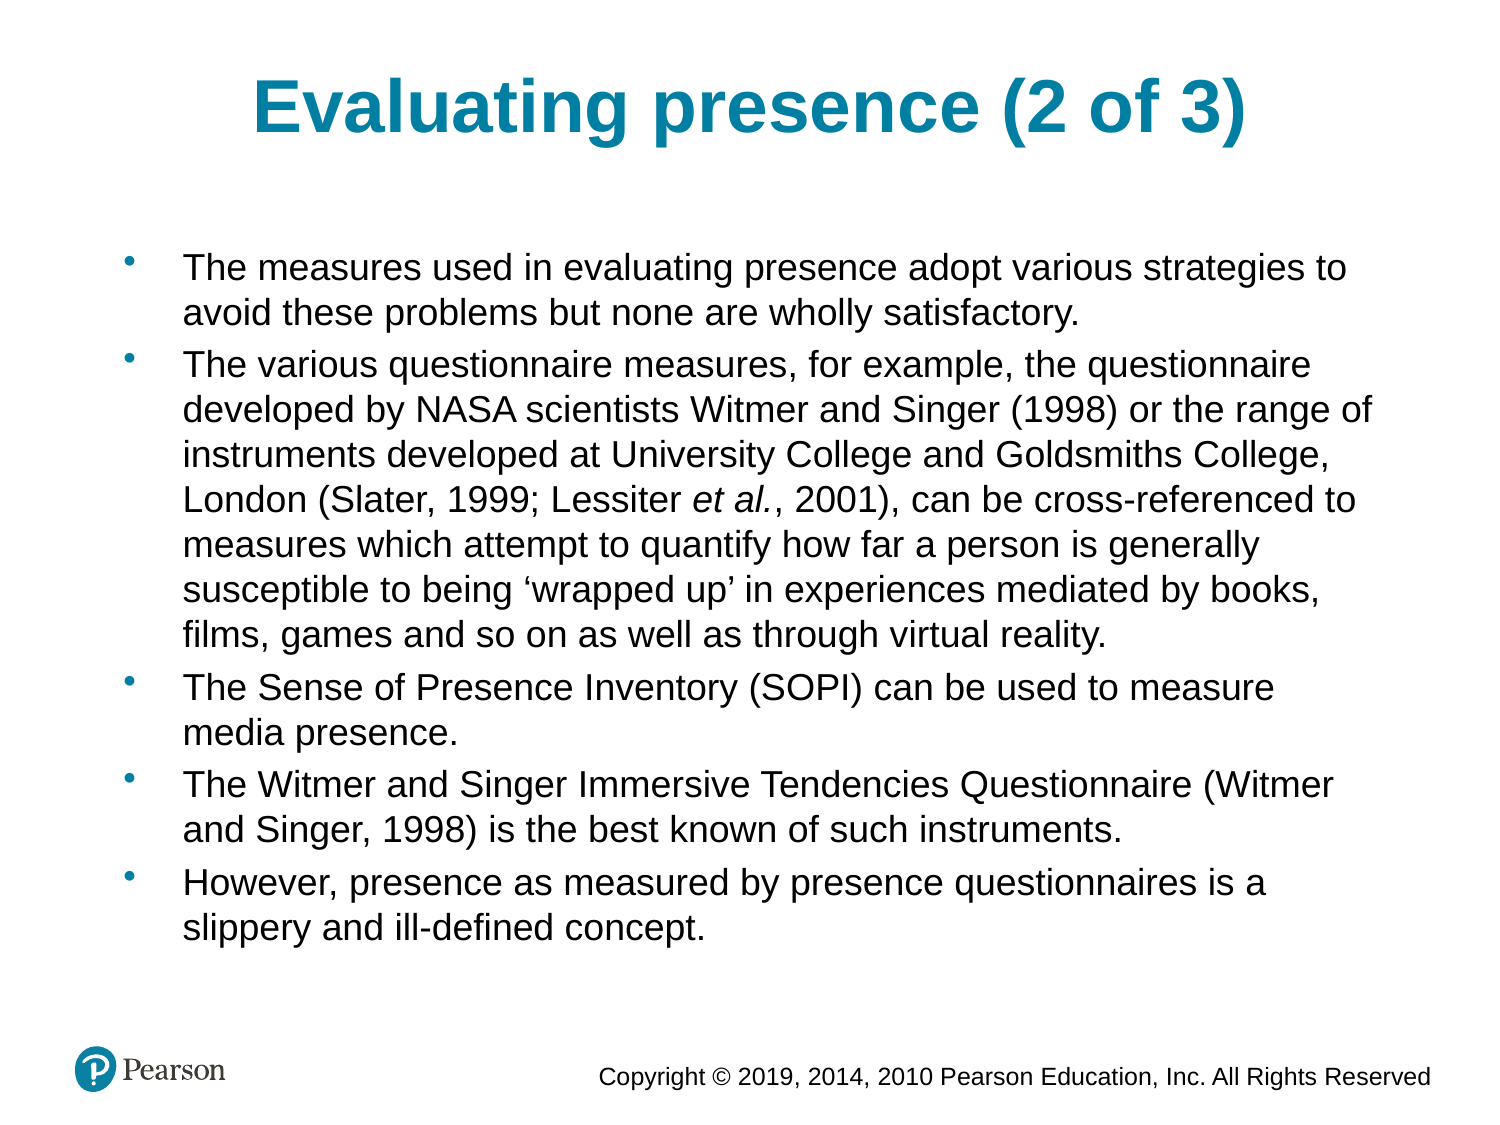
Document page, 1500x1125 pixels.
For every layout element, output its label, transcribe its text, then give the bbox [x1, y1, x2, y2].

title Evaluating presence (2 of 3) [103, 43, 1397, 163]
list The measures used in evaluating presence adopt various strategies to avoid these problems but none are wholly satisfactory. The various questionnaire measures, for example, the questionnaire developed by NASA scientists Witmer and Singer (1998) or the range of instruments developed at University College and Goldsmiths College, London (Slater, 1999; Lessiter et al., 2001), can be cross-referenced to measures which attempt to quantify how far a person is generally susceptible to being ‘wrapped up’ in experiences mediated by books, films, games and so on as well as through virtual reality. The Sense of Presence Inventory (SOPI) can be used to measure media presence. The Witmer and Singer Immersive Tendencies Questionnaire (Witmer and Singer, 1998) is the best known of such instruments. However, presence as measured by presence questionnaires is a slippery and ill-defined concept. [108, 235, 1403, 985]
